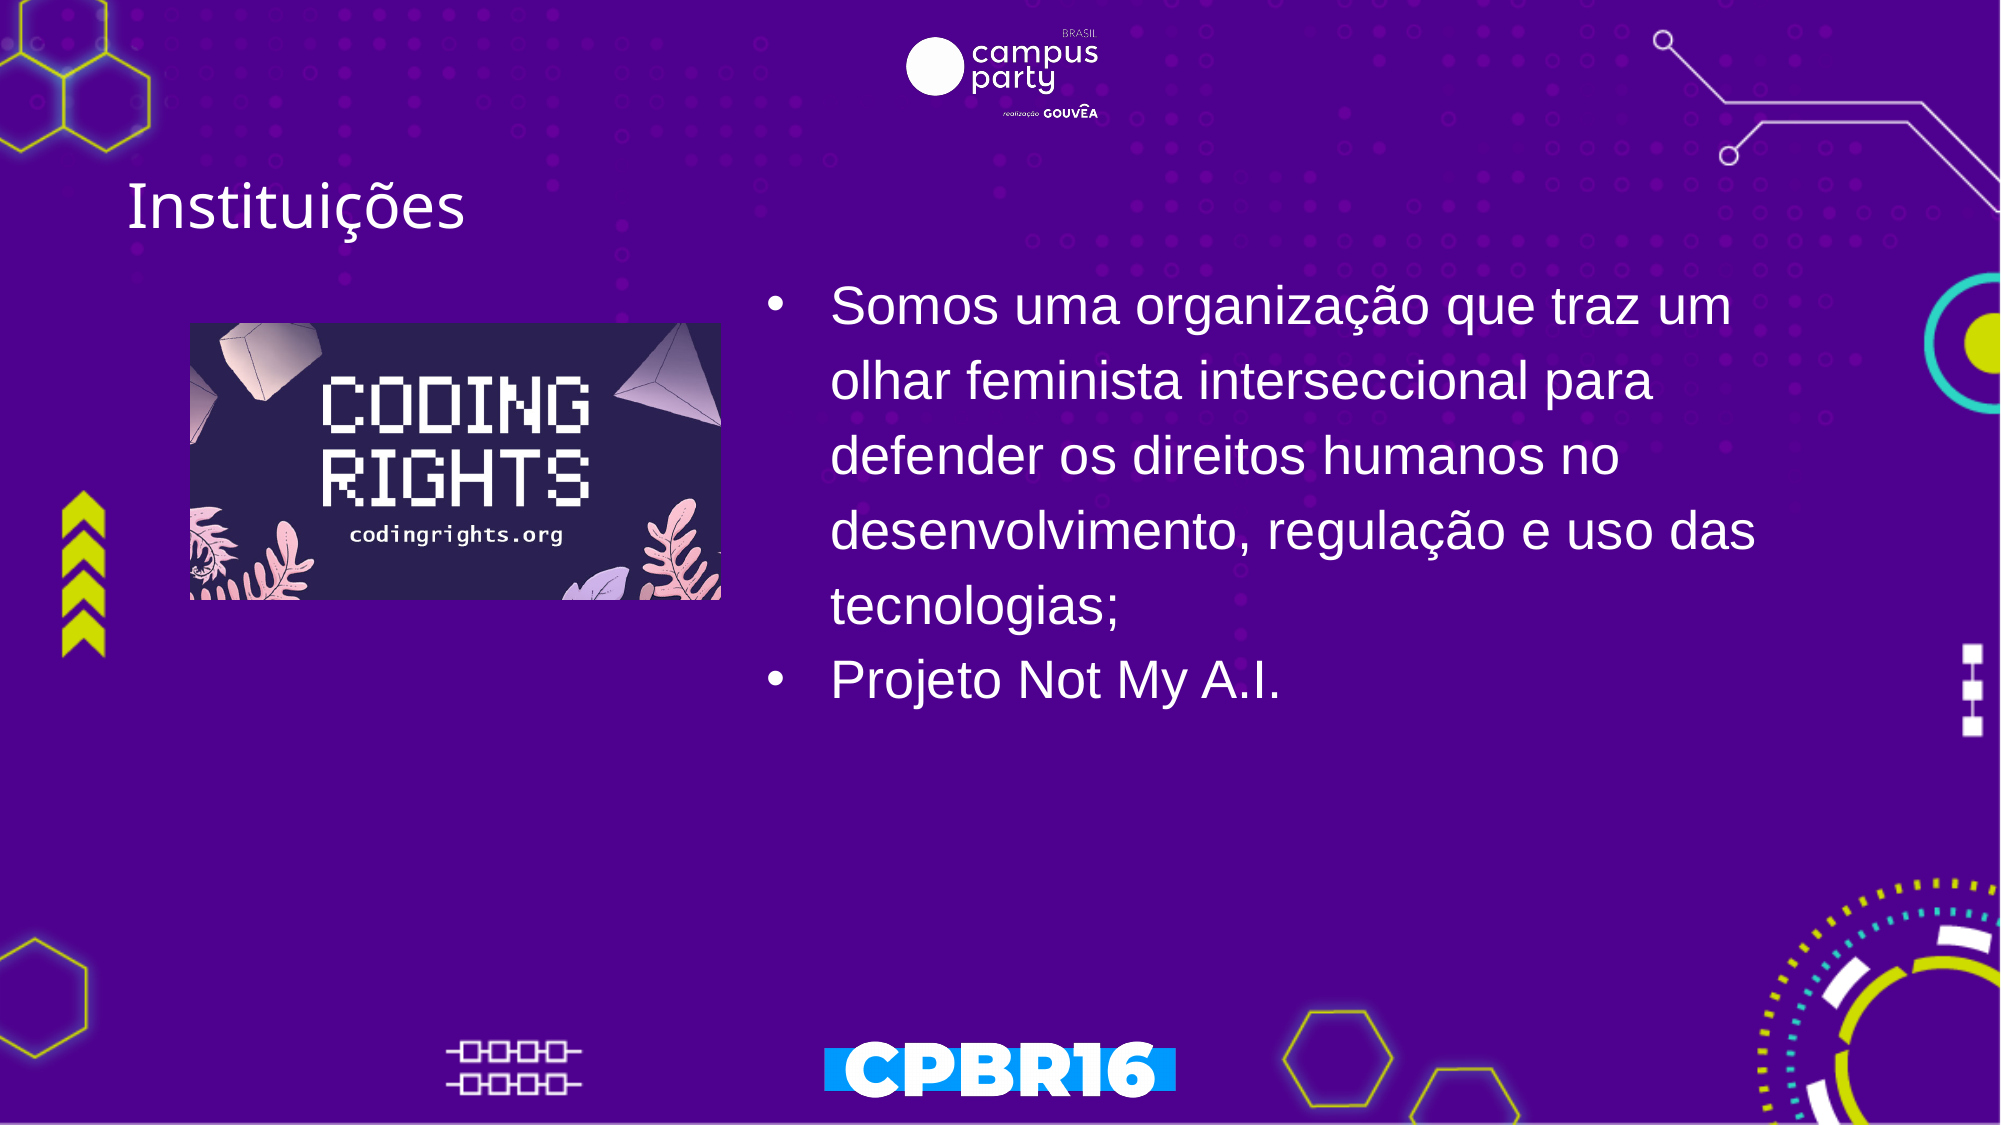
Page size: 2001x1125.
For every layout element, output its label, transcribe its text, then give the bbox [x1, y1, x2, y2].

title Instituições [112, 99, 1891, 307]
list Somos uma organização que traz um olhar feminista interseccional para defender os direitos humanos no desenvolvimento, regulação e uso das tecnologias; Projeto Not My A.I. [740, 253, 1875, 897]
picture [0, 0, 2001, 1125]
